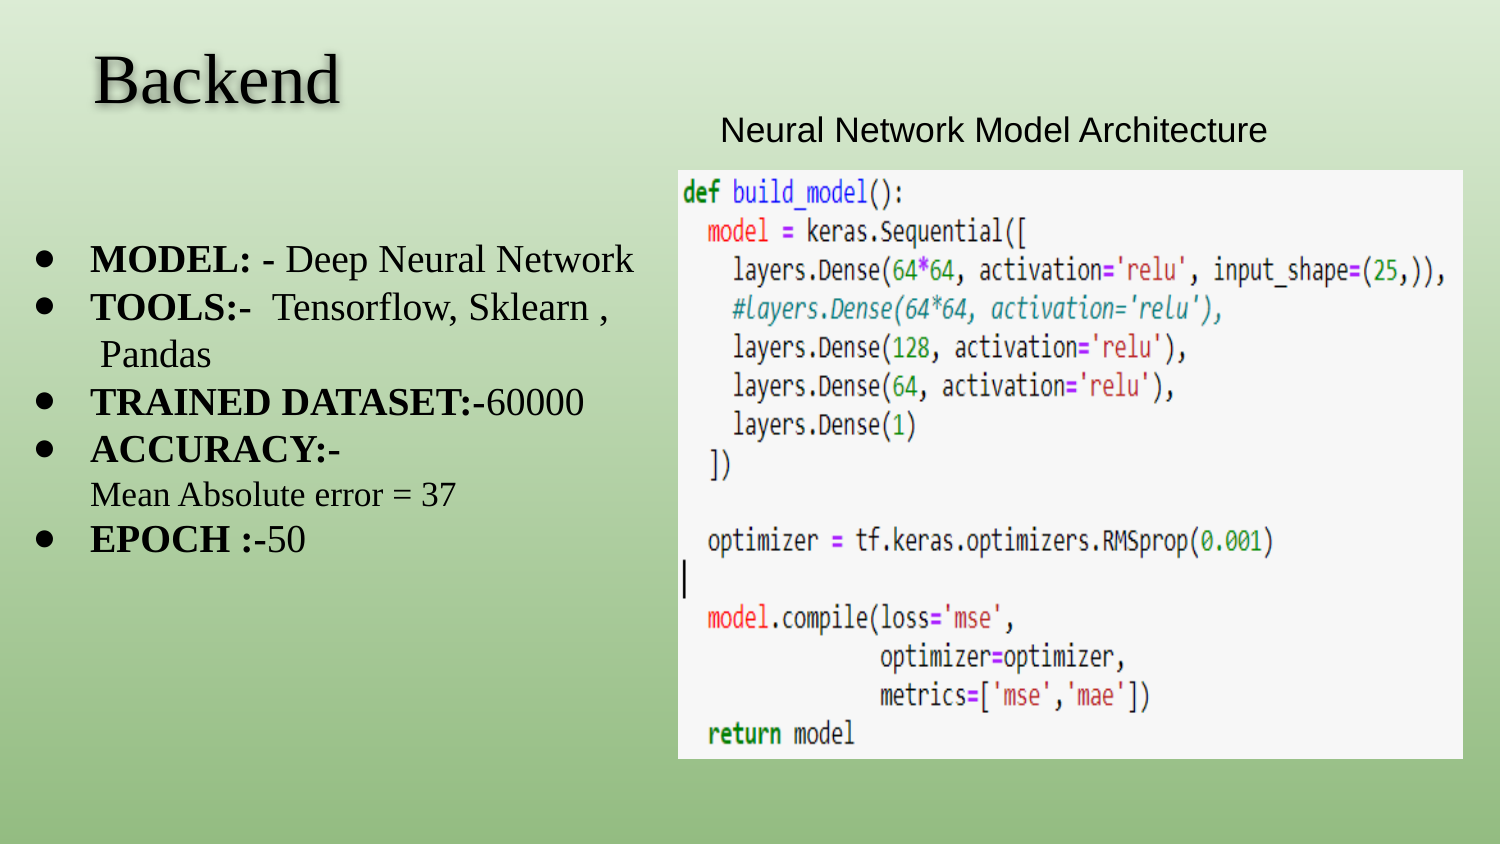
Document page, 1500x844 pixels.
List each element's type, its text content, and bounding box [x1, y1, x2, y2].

picture [678, 170, 1463, 760]
text_box Backend [78, 17, 1422, 123]
text_box Neural Network Model Architecture [704, 92, 1399, 155]
text_box MODEL: - Deep Neural Network TOOLS:- Tensorflow, Sklearn , Pandas TRAINED DATASET:-60000 ACCURACY:- Mean Absolute error = 37 EPOCH :-50 [0, 123, 1500, 807]
